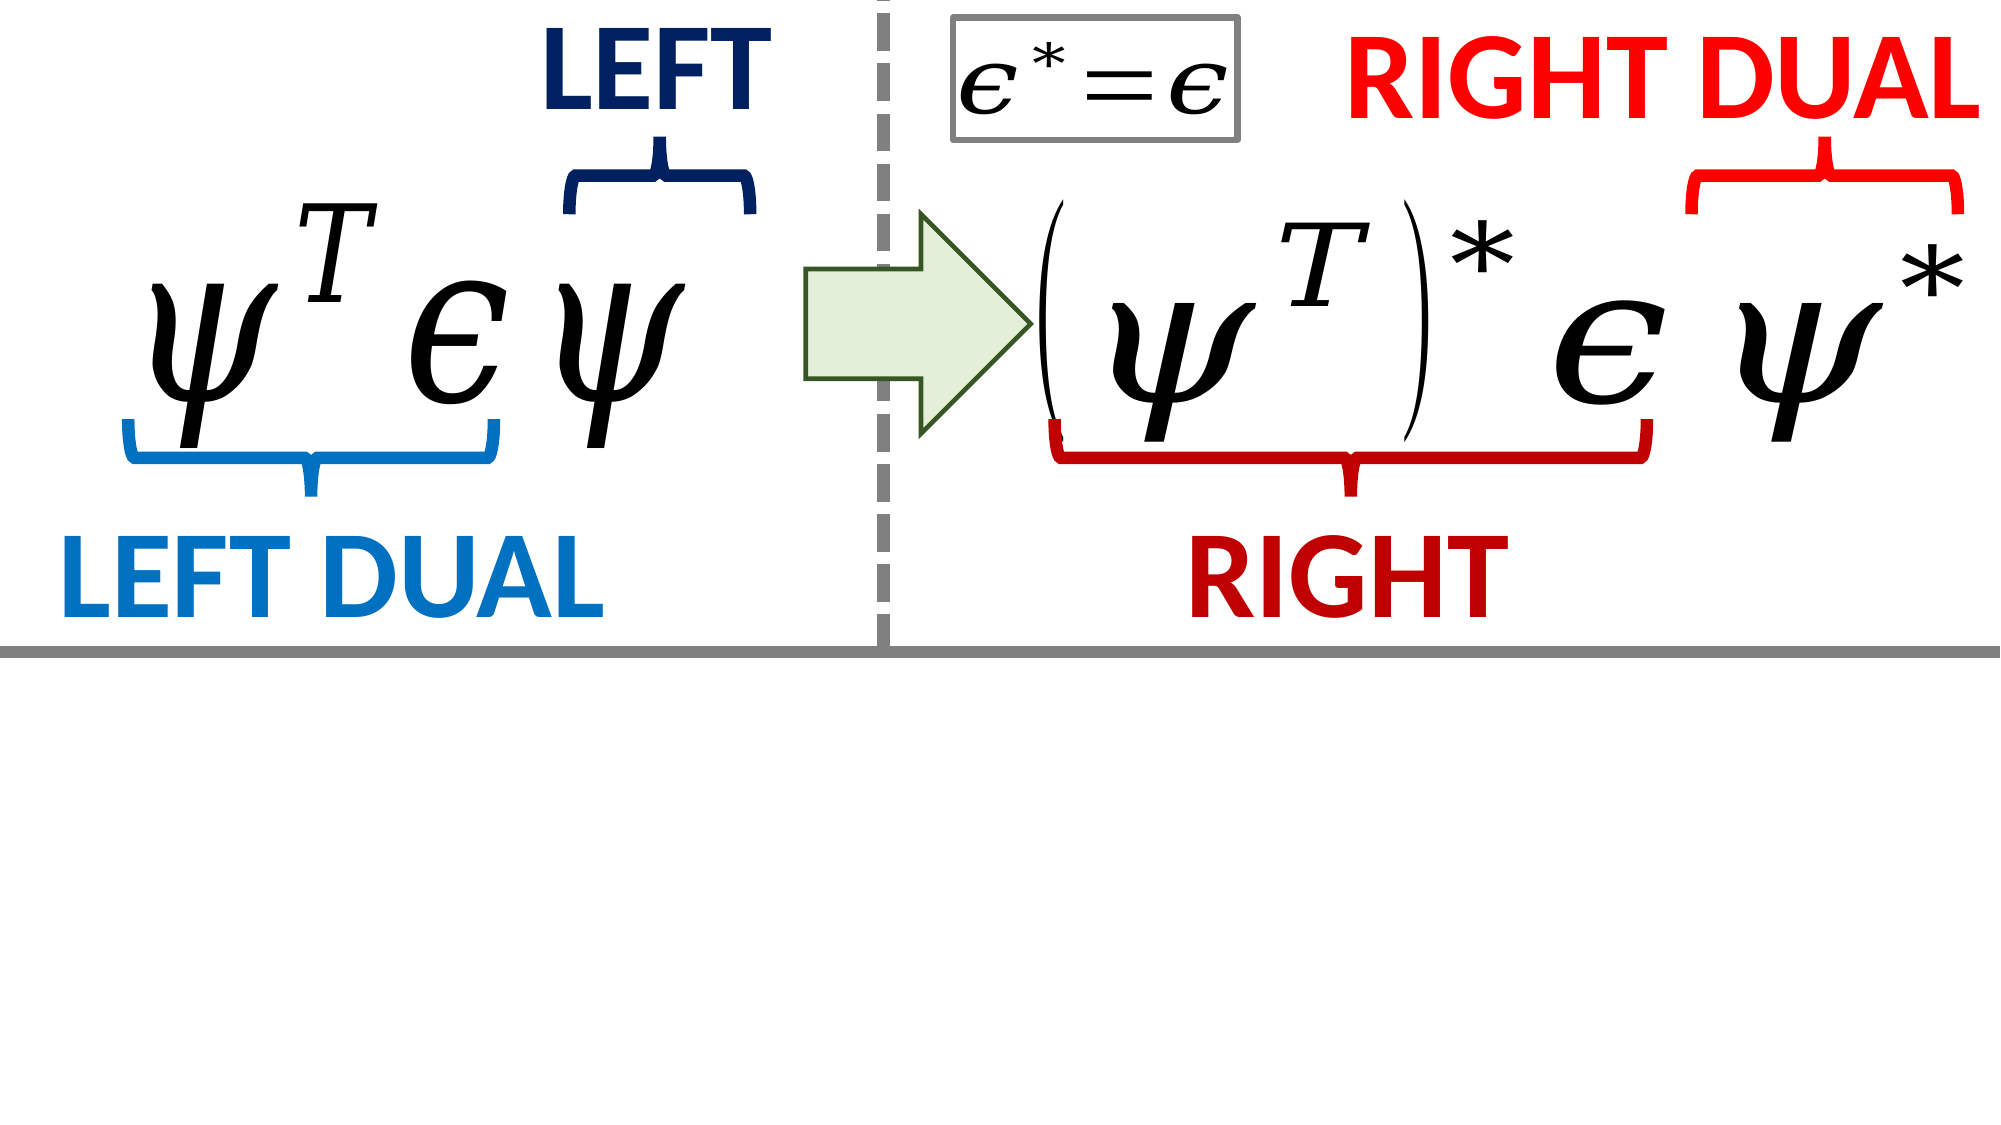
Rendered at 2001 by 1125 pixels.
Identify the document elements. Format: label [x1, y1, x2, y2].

text_box [1329, 0, 2000, 215]
text_box [43, 419, 647, 651]
text_box [525, 0, 793, 215]
text_box [1054, 419, 1647, 651]
